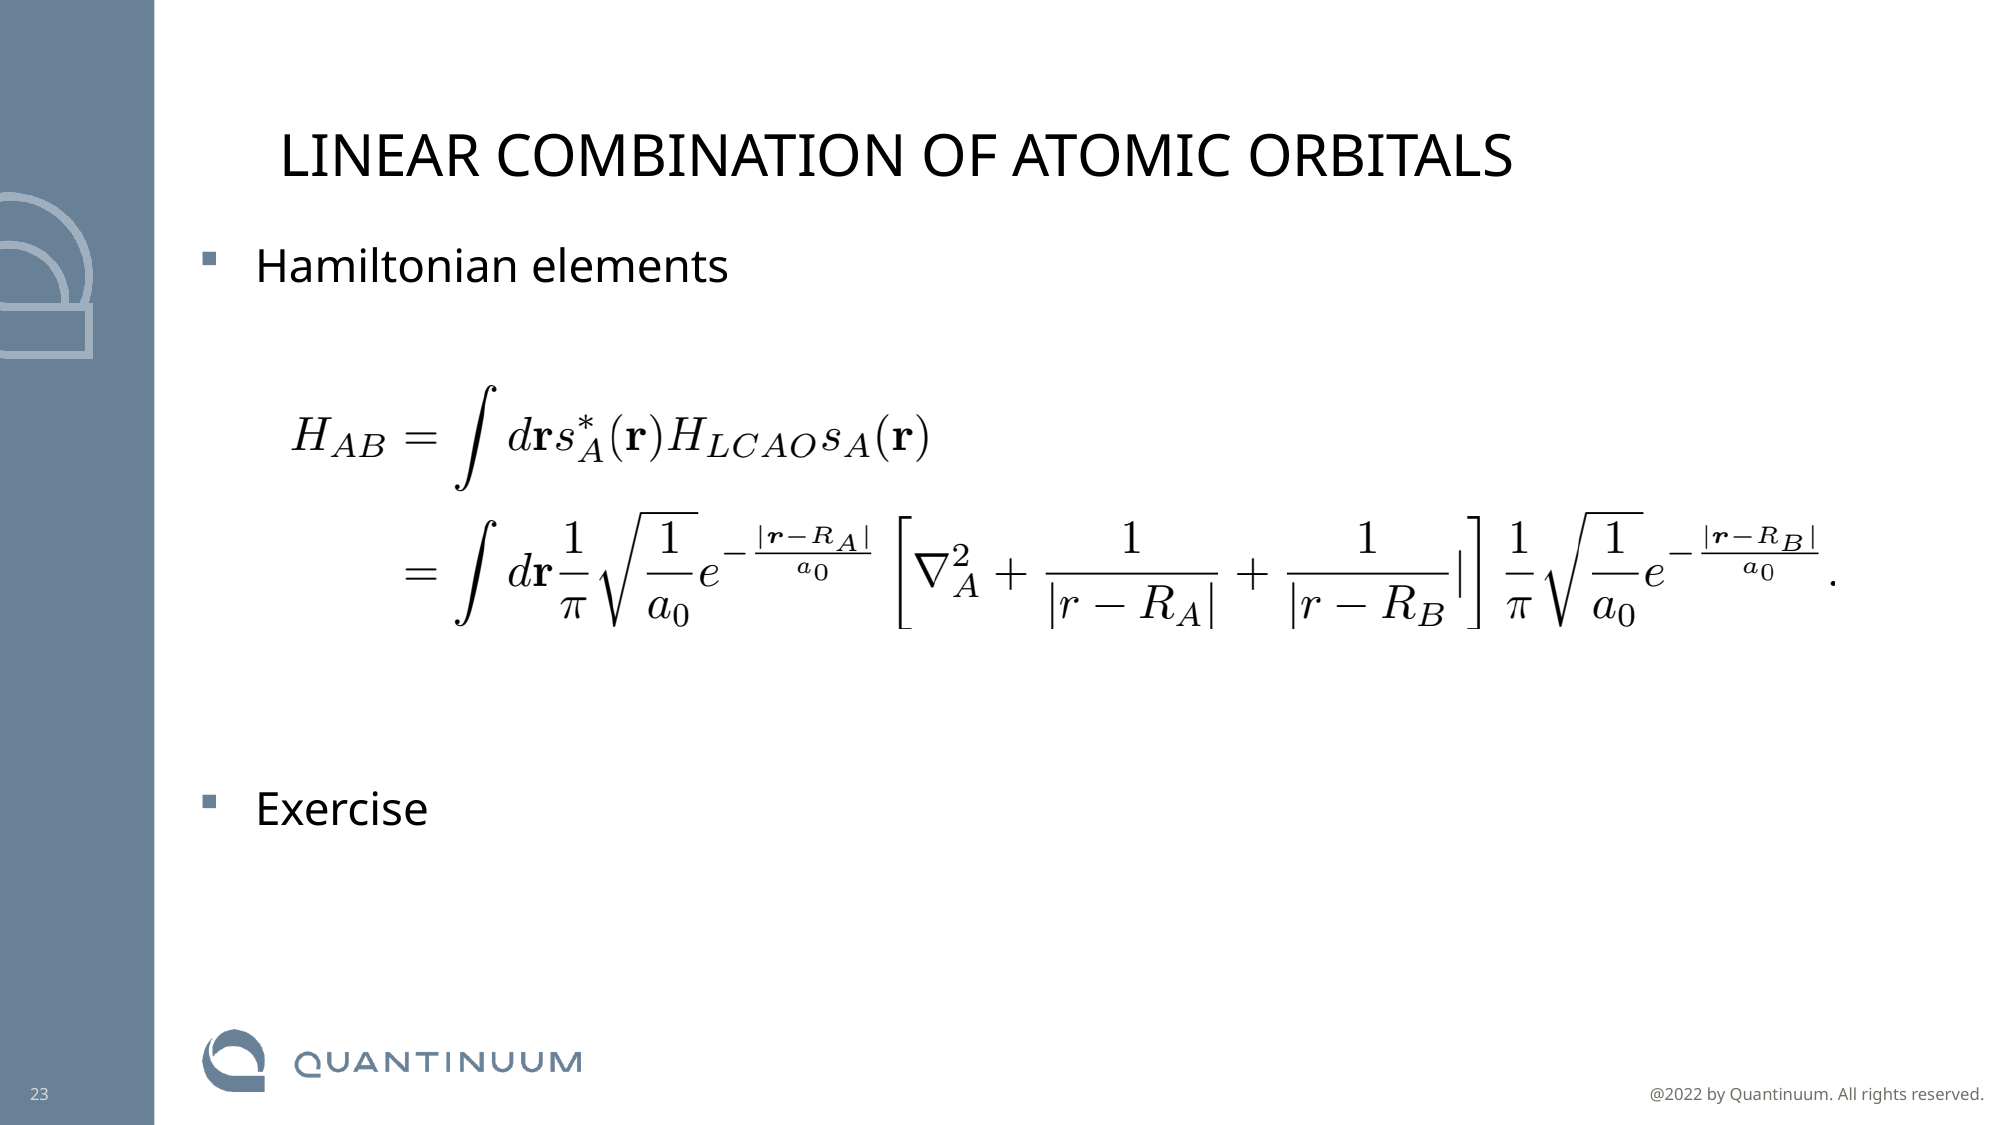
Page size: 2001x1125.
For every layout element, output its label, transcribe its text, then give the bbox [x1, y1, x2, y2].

slide_number 23 [0, 1065, 168, 1125]
text_box Hamiltonian elements Exercise [183, 179, 1908, 258]
picture [202, 1029, 581, 1092]
list [249, 258, 1900, 266]
footer @2022 by Quantinuum. All rights reserved. [1532, 1065, 2000, 1125]
title Linear combination of Atomic Orbitals [249, 84, 1900, 179]
picture [291, 384, 1836, 629]
